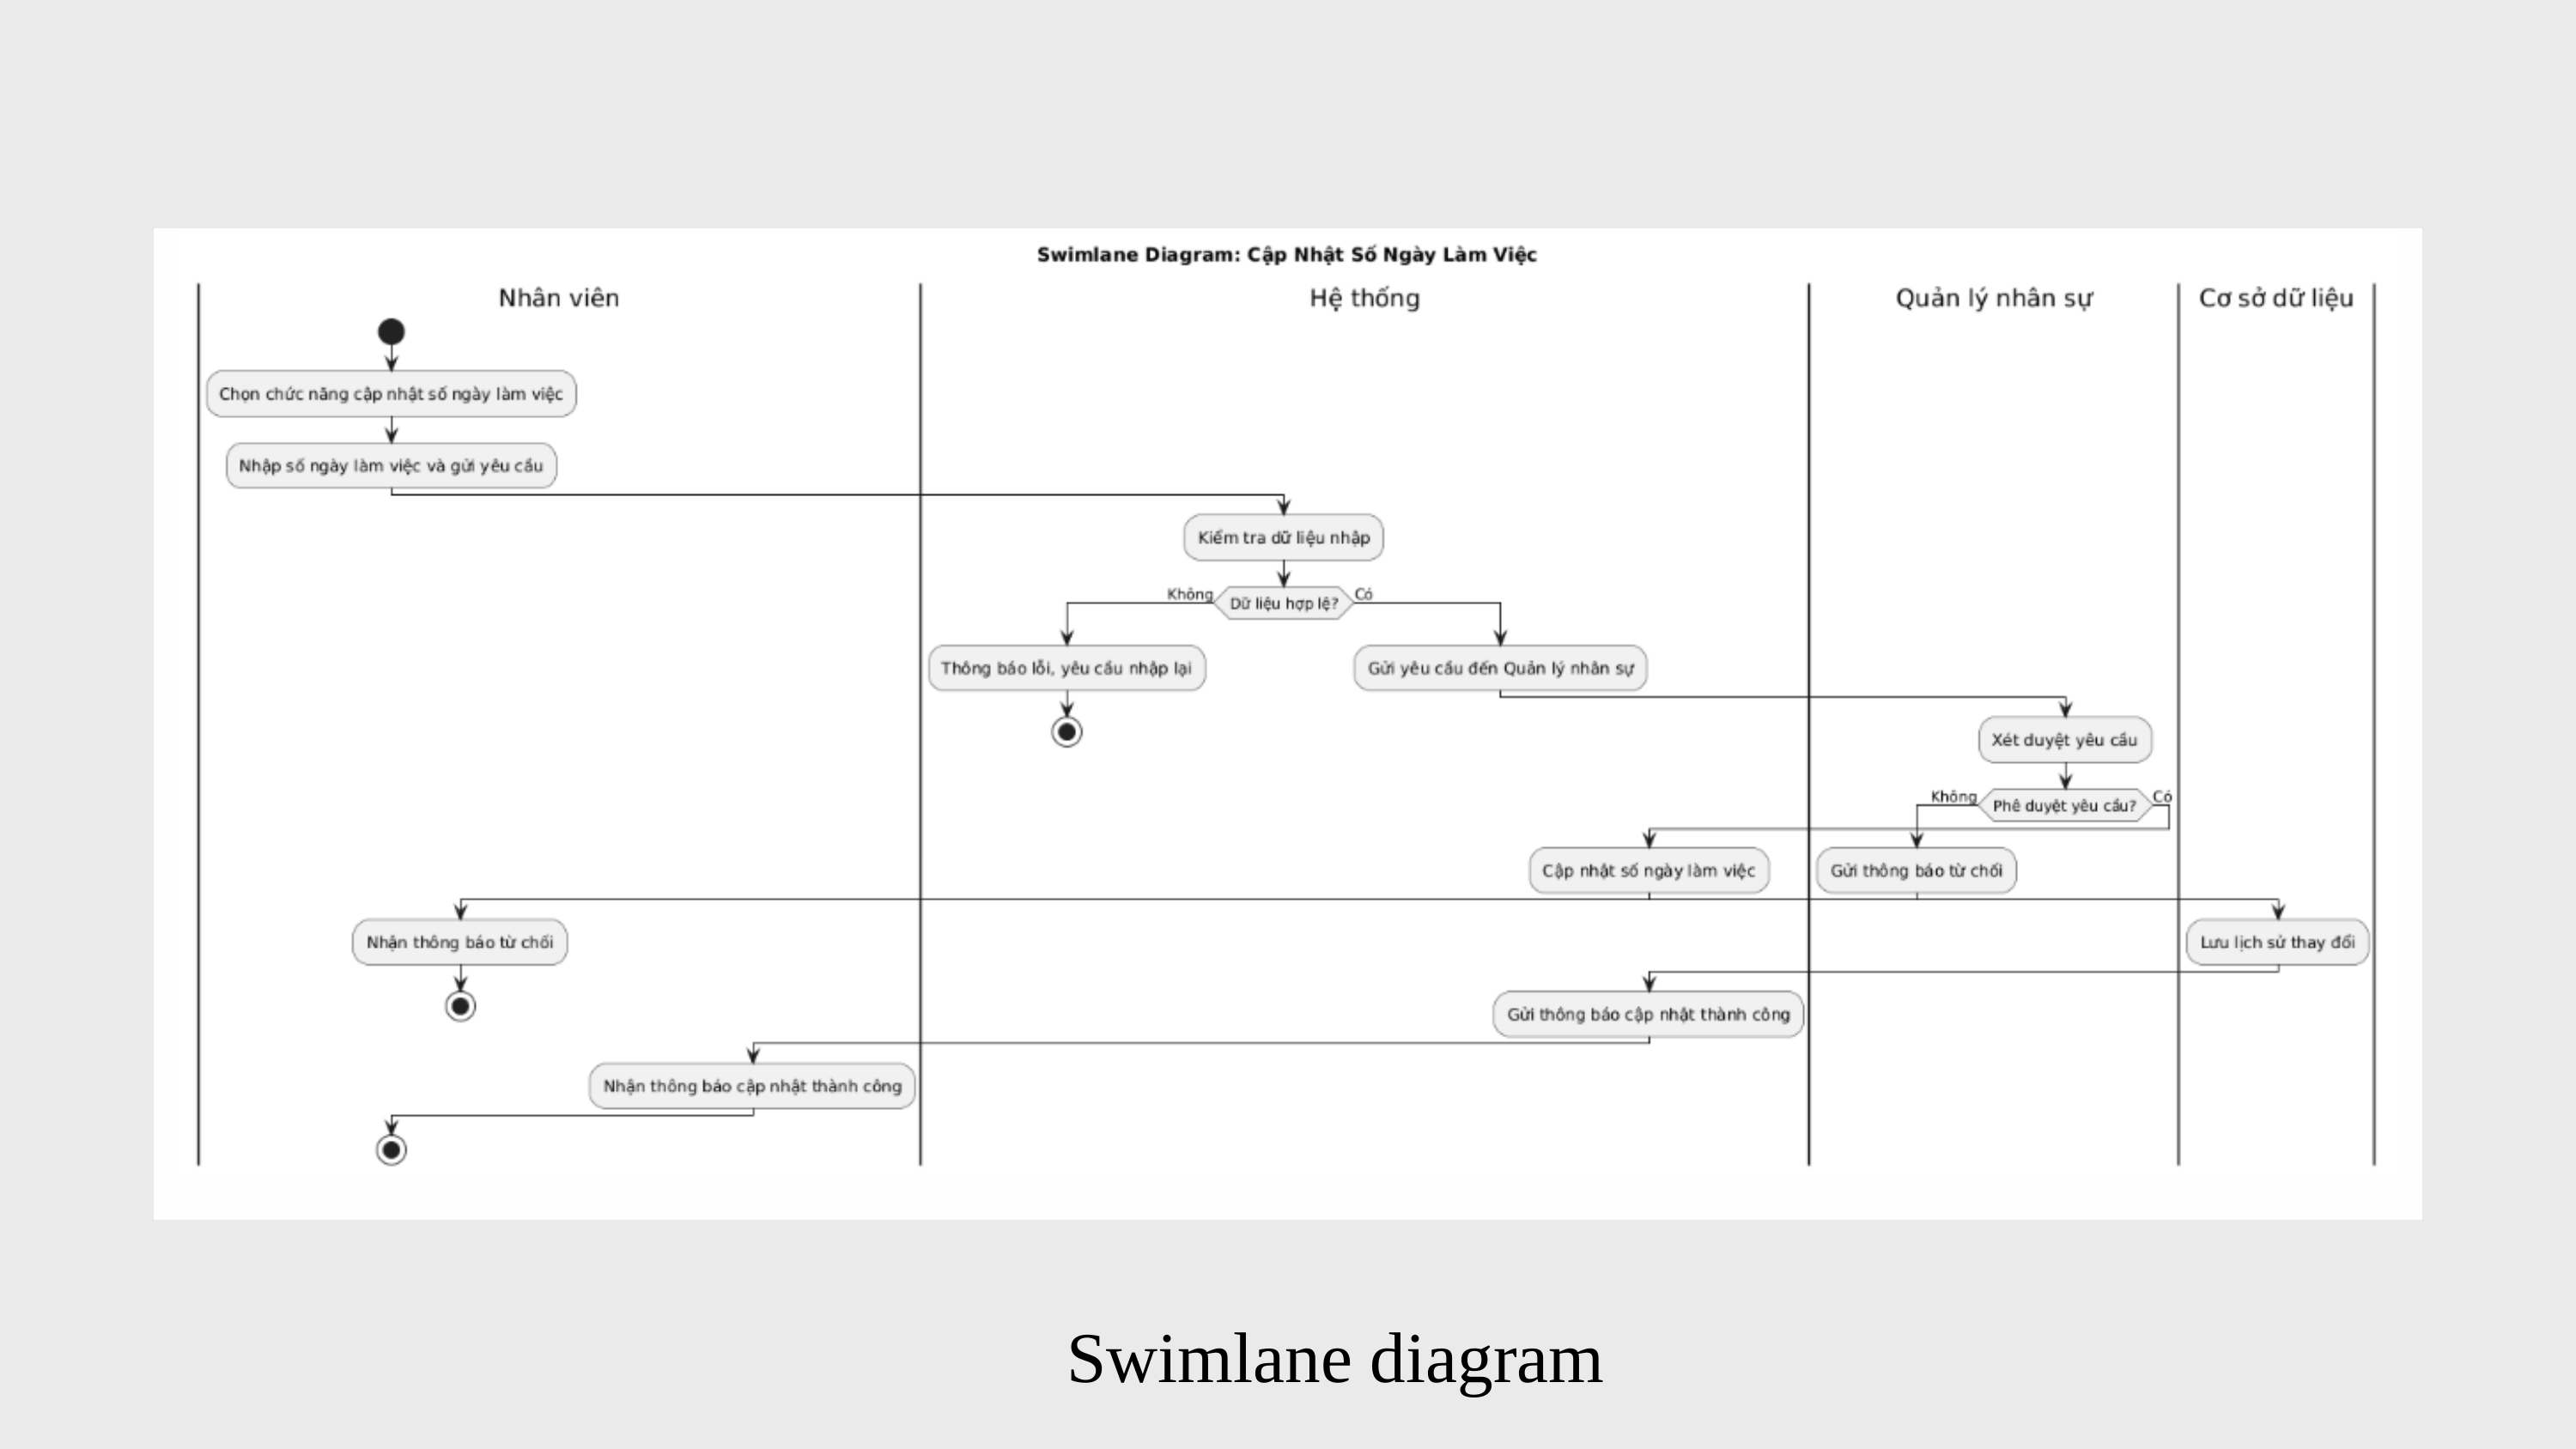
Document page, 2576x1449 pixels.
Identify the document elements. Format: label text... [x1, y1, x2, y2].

picture [154, 228, 2422, 1221]
text_box Swimlane diagram [1019, 1305, 1669, 1404]
